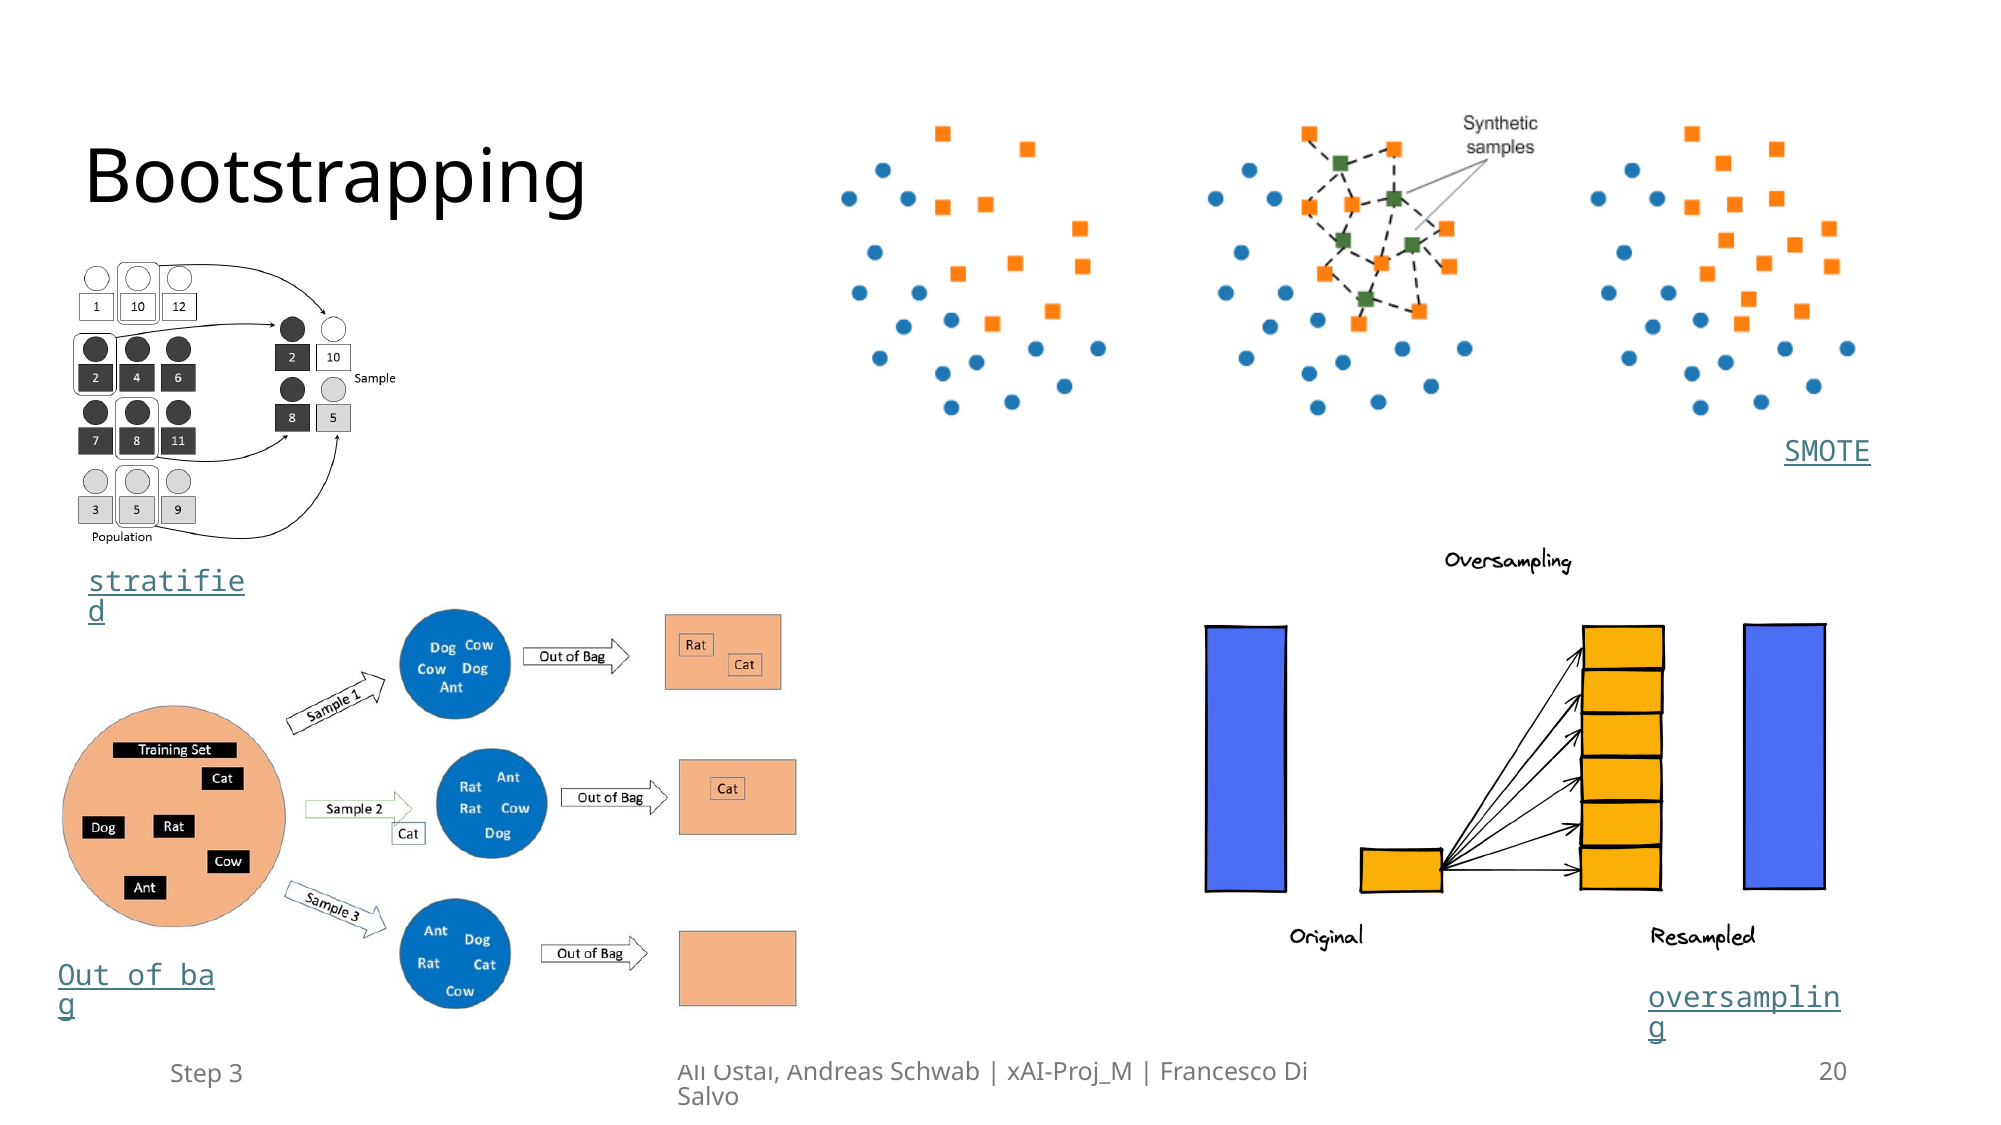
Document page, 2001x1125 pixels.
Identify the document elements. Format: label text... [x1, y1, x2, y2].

text_box SMOTE [1768, 424, 1902, 480]
picture [68, 255, 405, 549]
text_box oversampling [1633, 983, 1863, 1026]
slide_number 20 [1412, 1042, 1863, 1103]
picture [0, 605, 816, 1066]
text_box stratified [73, 555, 271, 605]
picture [1173, 535, 1863, 983]
picture [836, 110, 1863, 426]
text_box Bootstrapping [68, 119, 649, 225]
text_box Step 3 [41, 1066, 372, 1103]
footer Ali Ostai, Andreas Schwab | xAI-Proj_M | Francesco Di Salvo [662, 1042, 1338, 1103]
